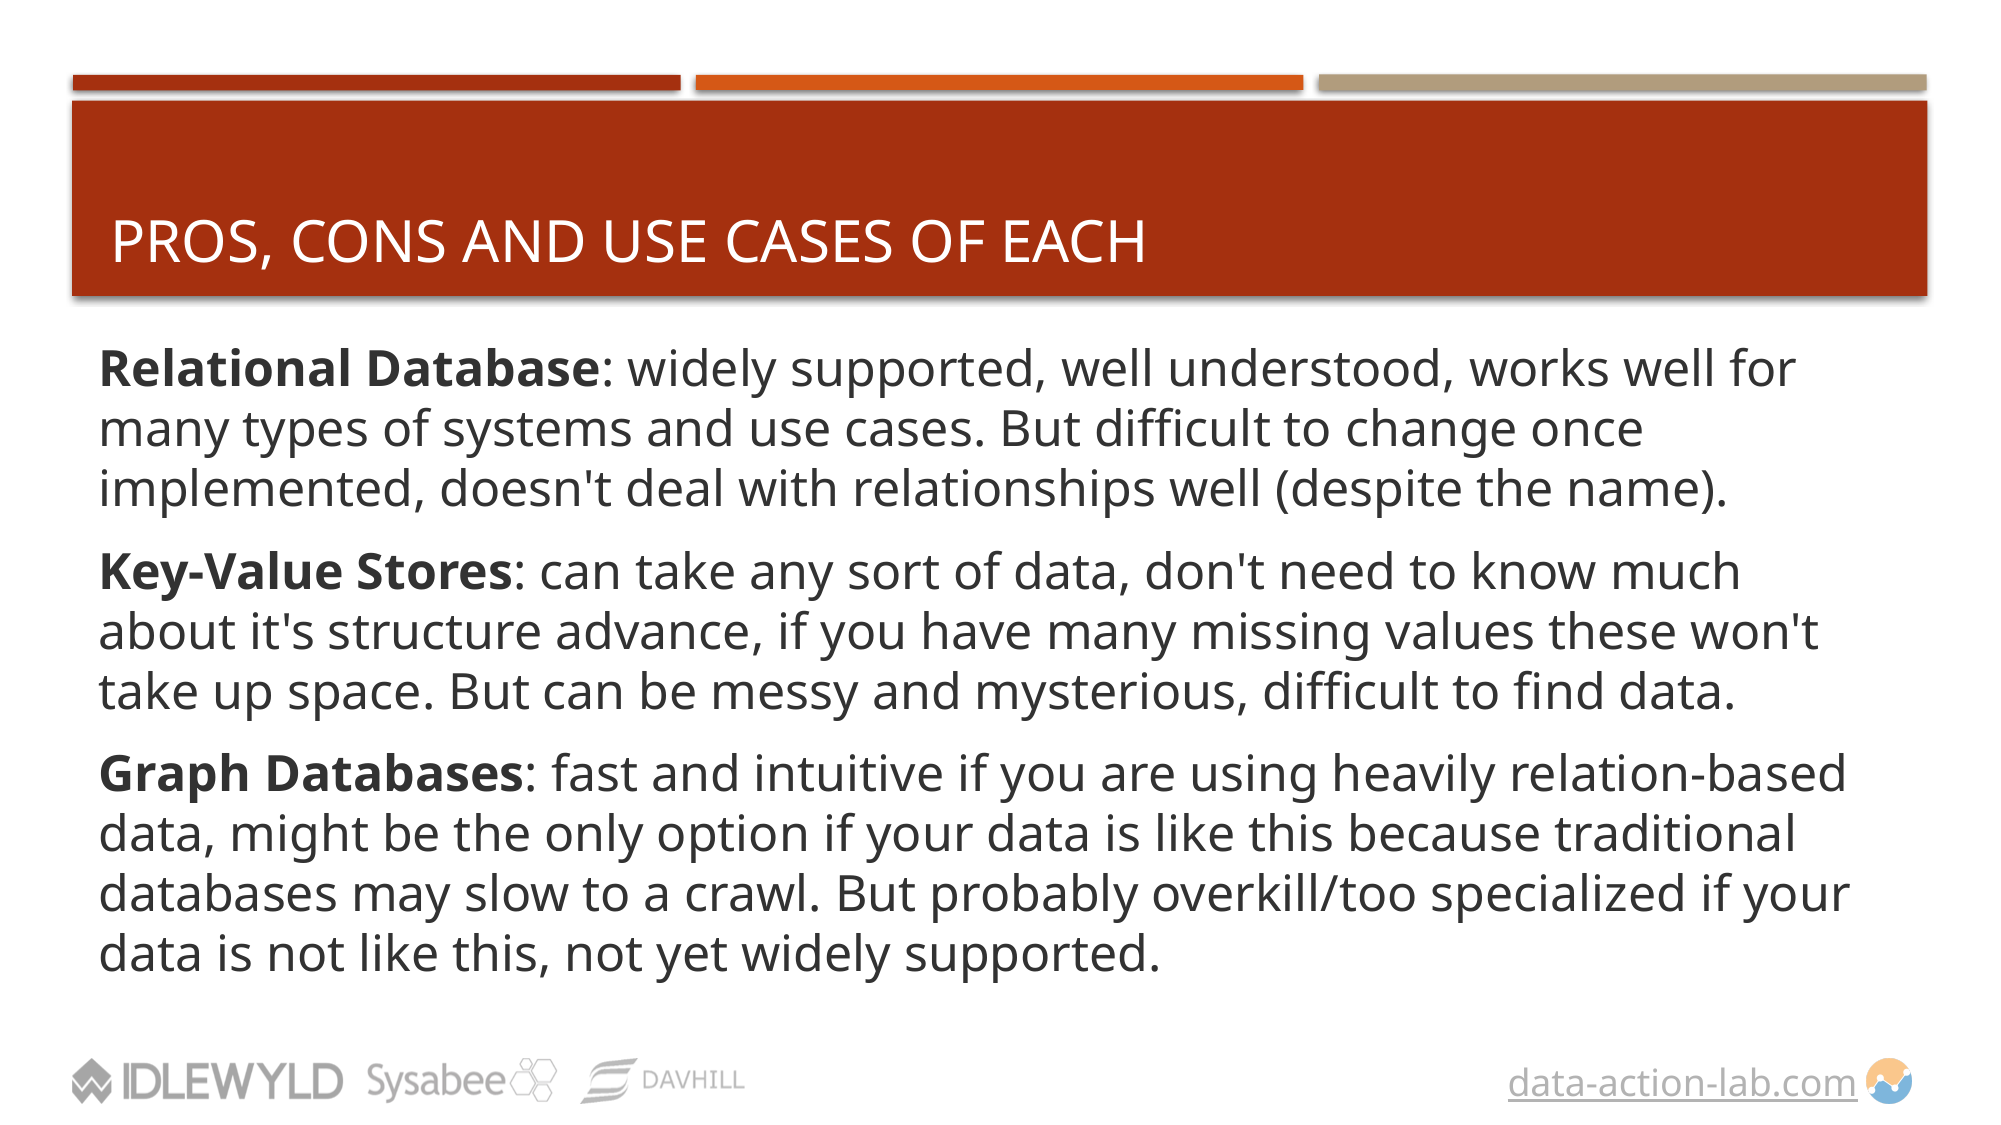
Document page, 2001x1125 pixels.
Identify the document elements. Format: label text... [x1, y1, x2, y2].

title Pros, Cons and Use Cases of Each [95, 115, 1905, 282]
picture [72, 1058, 745, 1104]
list Relational Database: widely supported, well understood, works well for many types of systems and use cases. But difficult to change once implemented, doesn't deal with relationships well (despite the name). Key-Value Stores: can take any sort of data, don't need to know much about it's structure advance, if you have many missing values these won't take up space. But can be messy and mysterious, difficult to find data. Graph Databases: fast and intuitive if you are using heavily relation-based data, might be the only option if your data is like this because traditional databases may slow to a crawl. But probably overkill/too specialized if your data is not like this, not yet widely supported. [83, 319, 1893, 999]
